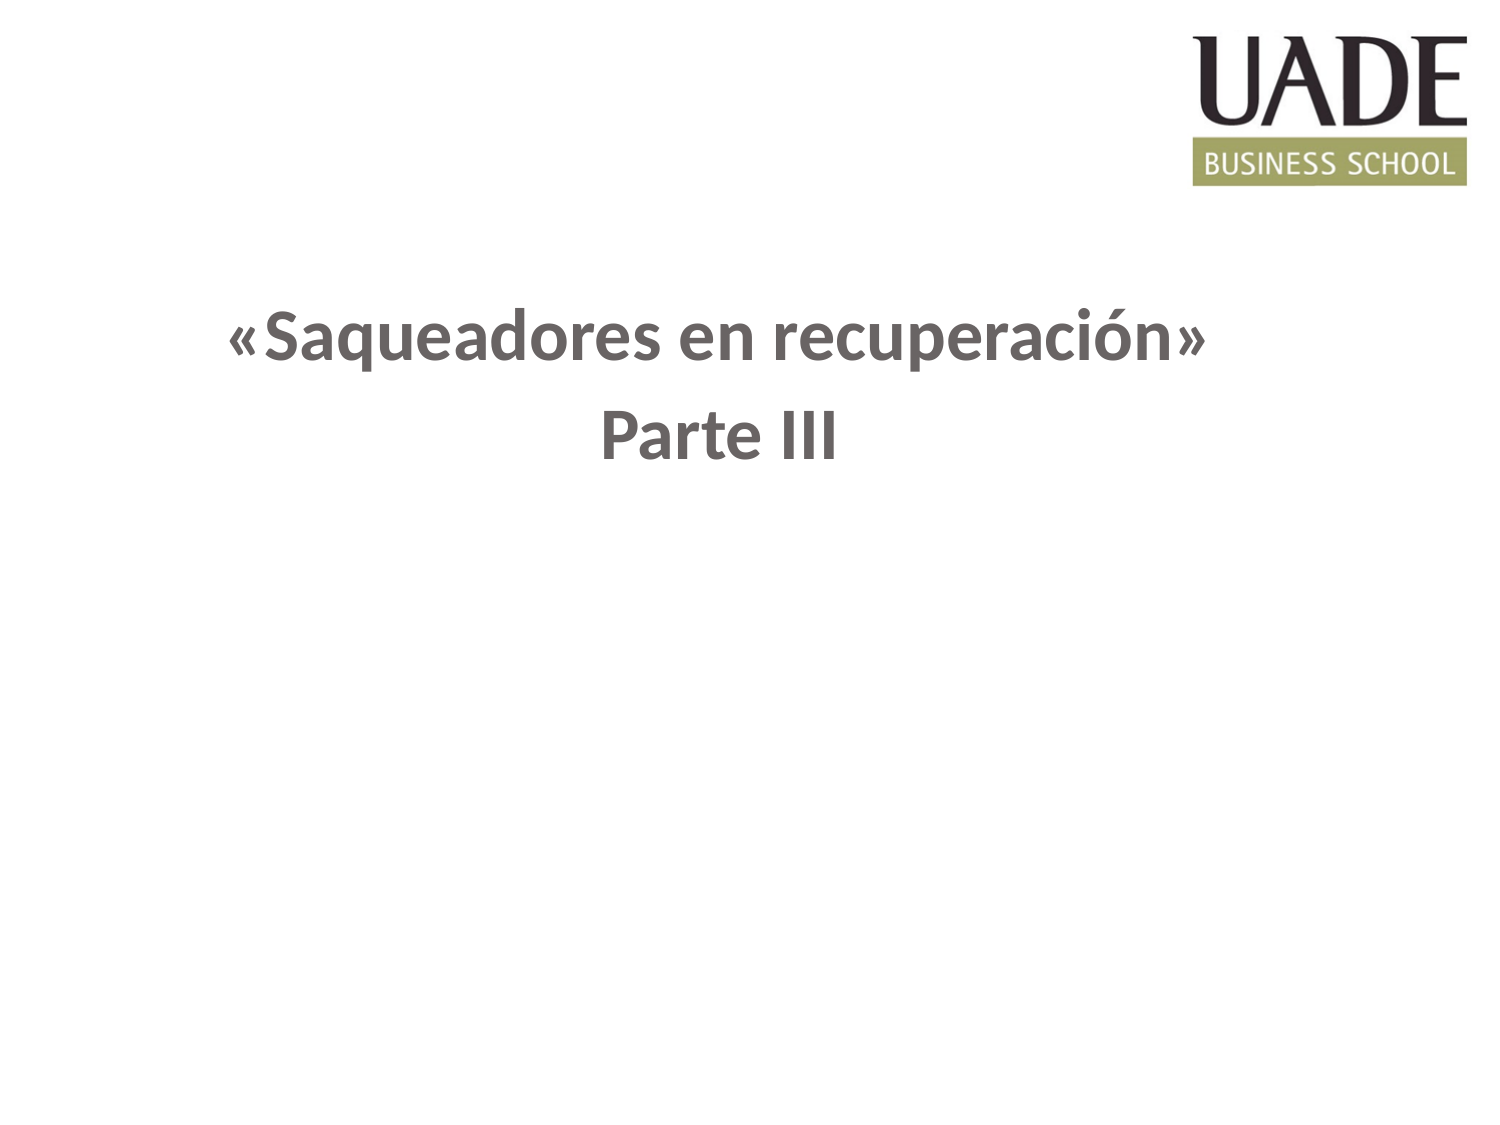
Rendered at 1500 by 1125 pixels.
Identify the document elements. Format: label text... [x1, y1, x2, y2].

picture [1186, 30, 1472, 190]
subtitle «Saqueadores en recuperación» Parte III [194, 278, 1245, 542]
